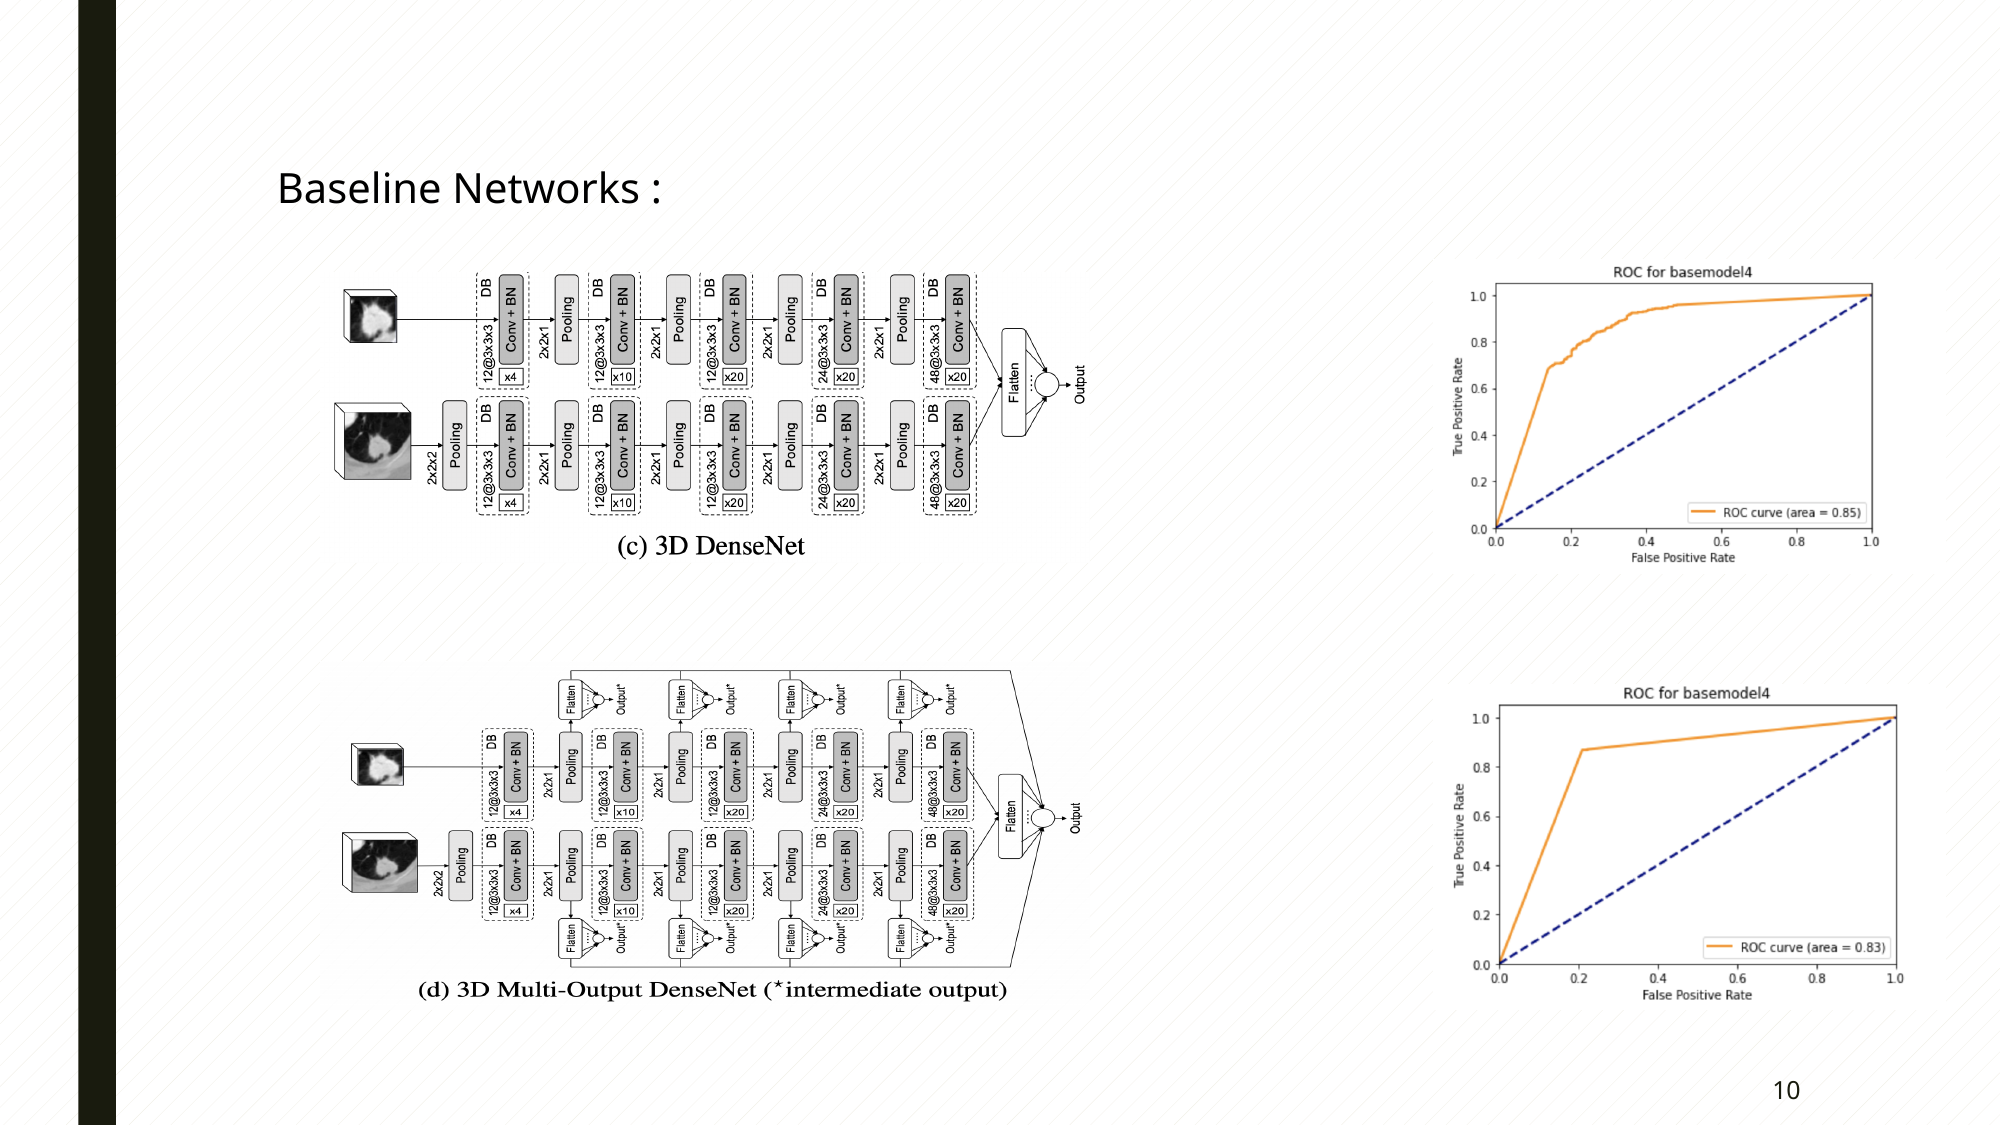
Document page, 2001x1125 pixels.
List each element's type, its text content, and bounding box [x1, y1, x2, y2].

picture [320, 661, 1090, 1010]
picture [320, 272, 1090, 563]
slide_number 10 [1553, 1058, 1816, 1125]
picture [1433, 259, 1946, 574]
text_box Baseline Networks : [262, 154, 1023, 219]
picture [1433, 684, 1946, 1010]
